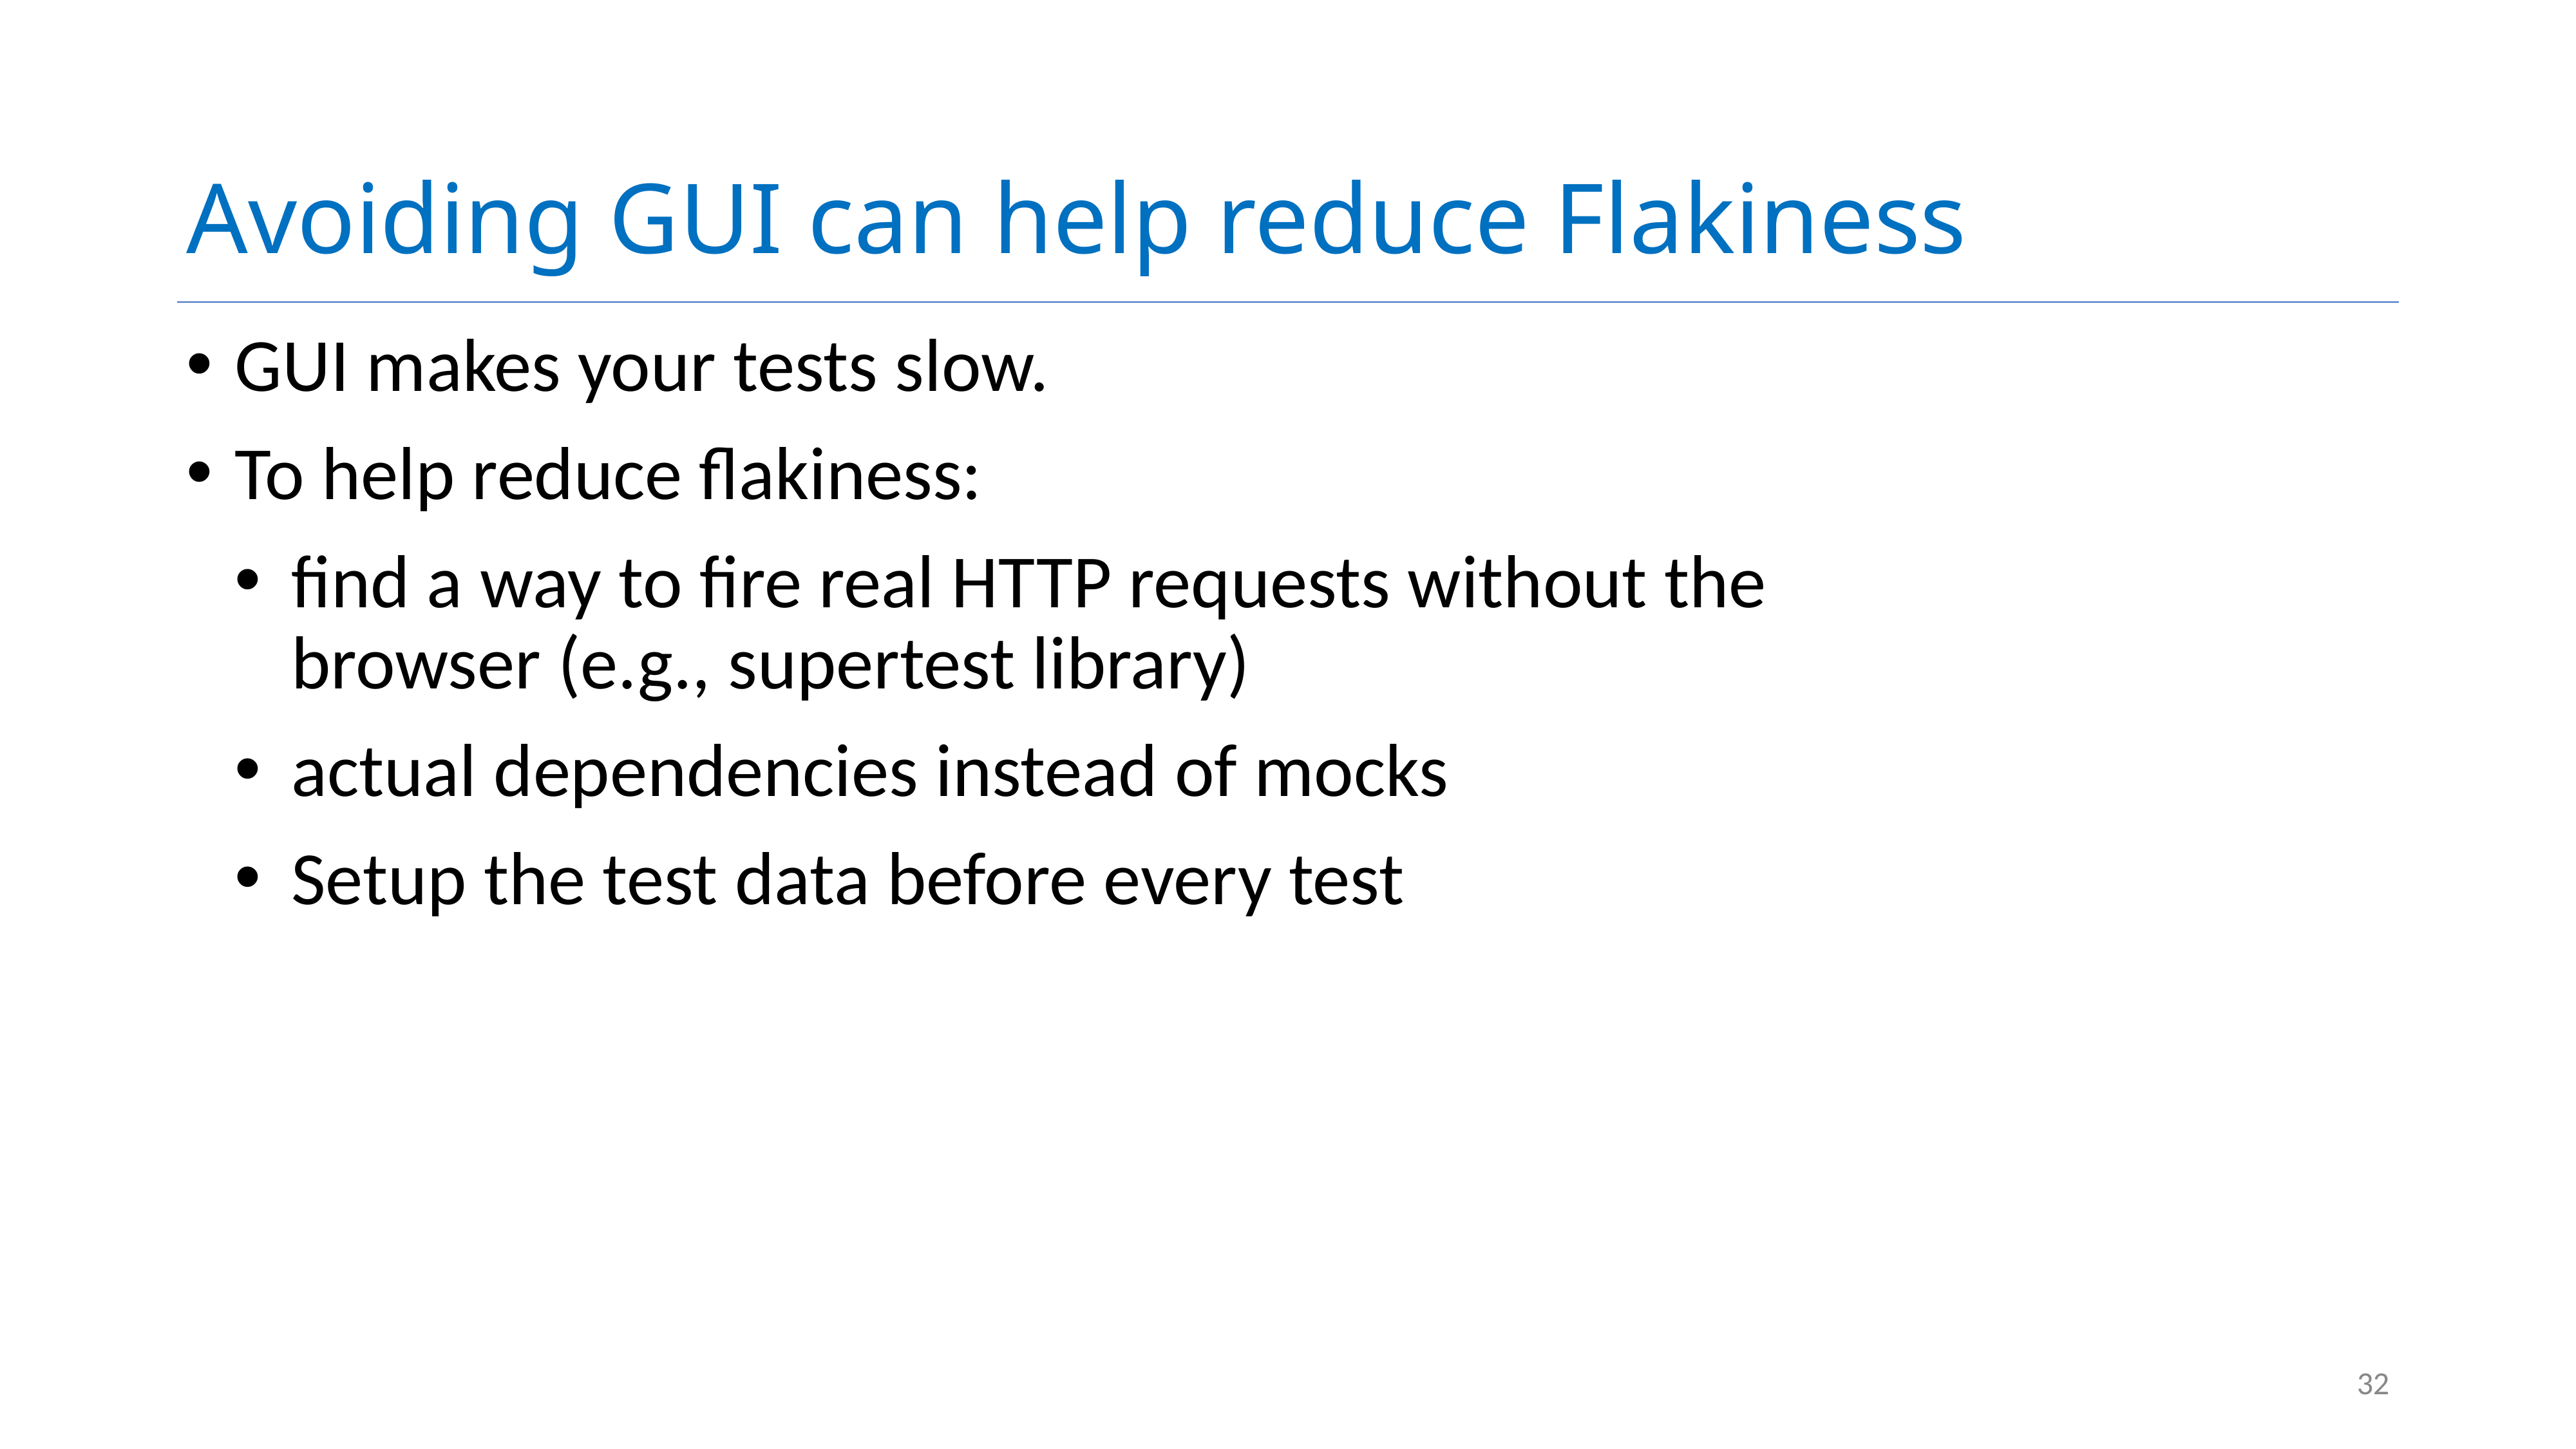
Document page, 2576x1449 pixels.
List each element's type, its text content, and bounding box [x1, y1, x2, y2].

title Avoiding GUI can help reduce Flakiness [176, 3, 2400, 285]
list GUI makes your tests slow. To help reduce flakiness: find a way to fire real HTTP requests without the browser (e.g., supertest library) actual dependencies instead of mocks Setup the test data before every test [176, 316, 1845, 1238]
slide_number 32 [2344, 1355, 2400, 1408]
